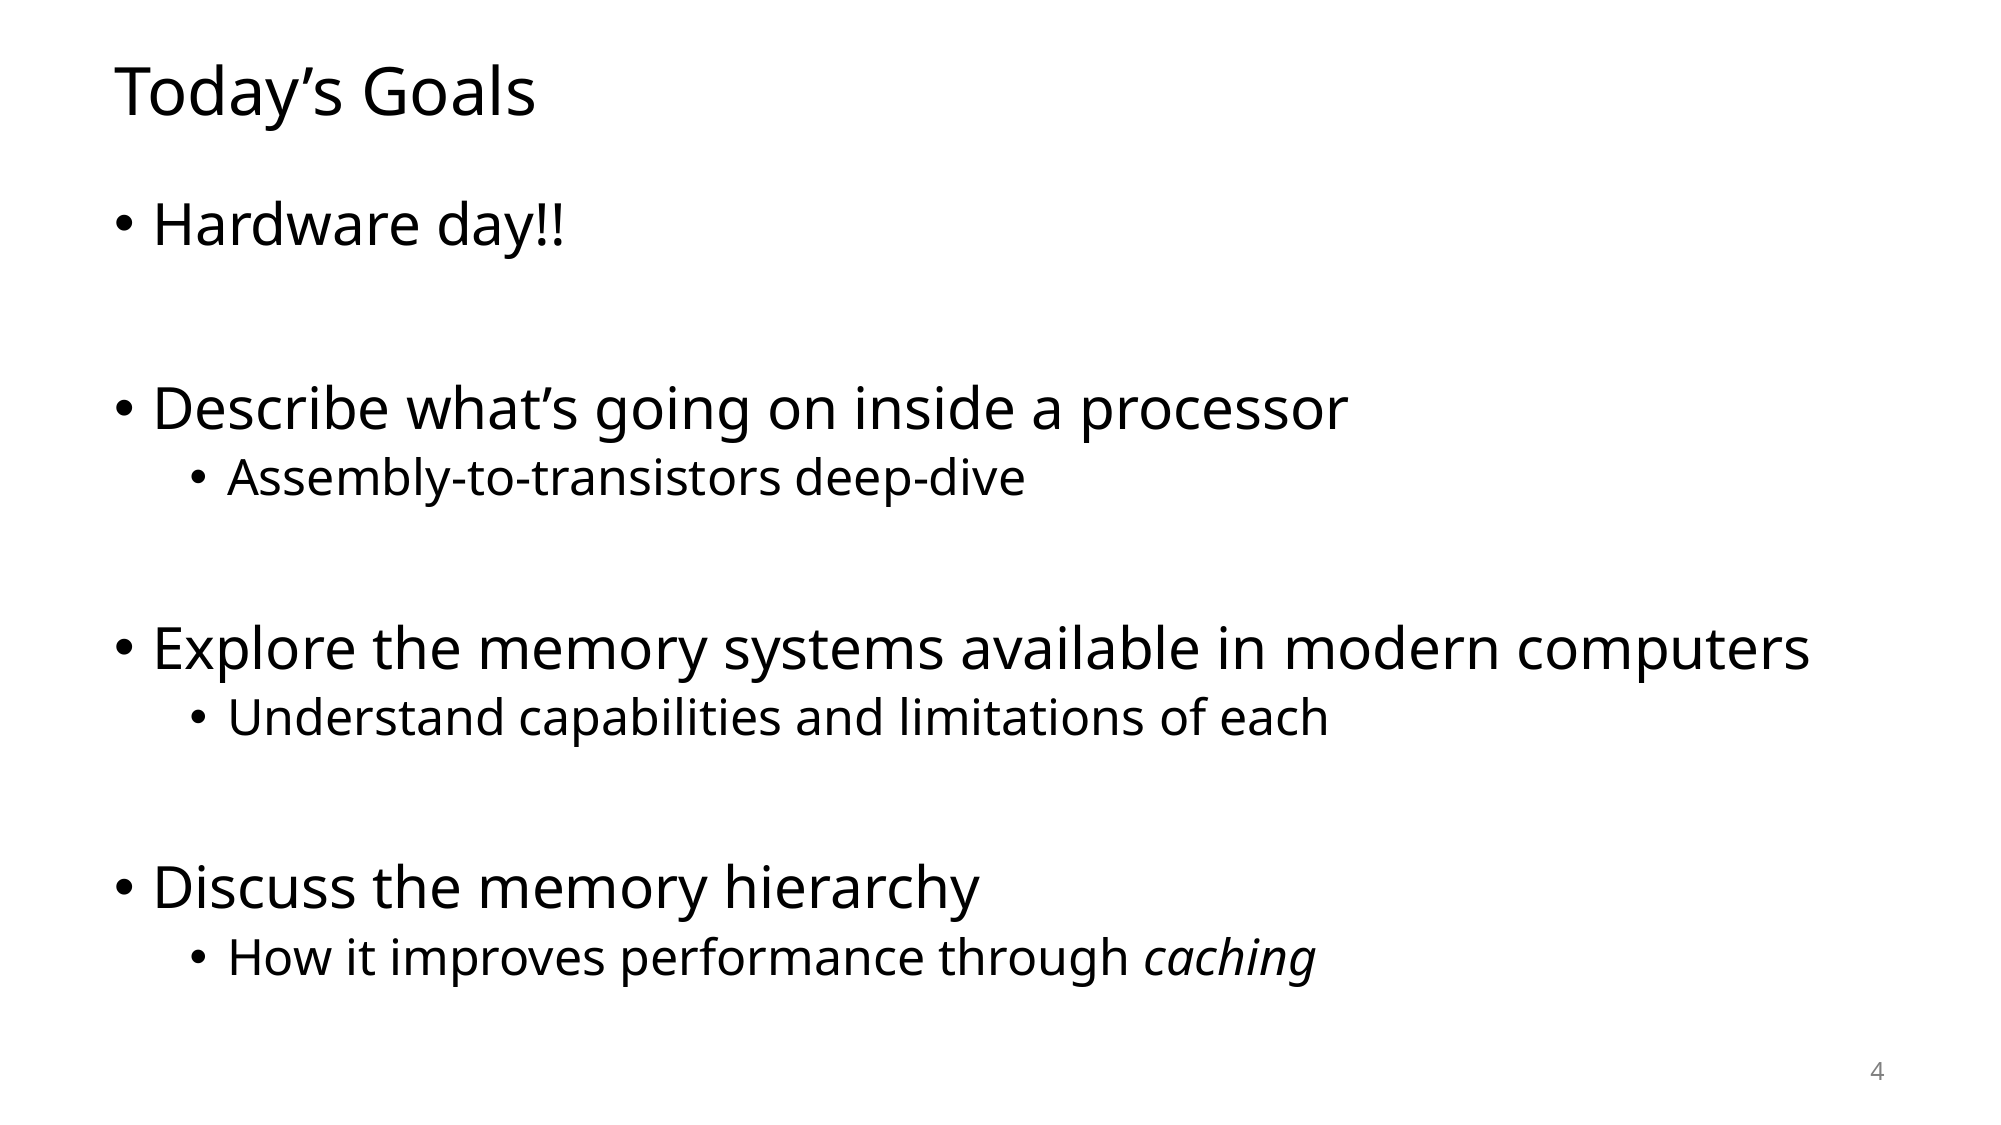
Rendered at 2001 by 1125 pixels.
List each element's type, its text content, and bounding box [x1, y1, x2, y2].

slide_number 4 [1749, 1042, 1900, 1103]
title Today’s Goals [99, 37, 1900, 150]
list Hardware day!! Describe what’s going on inside a processor Assembly-to-transistors deep-dive Explore the memory systems available in modern computers Understand capabilities and limitations of each Discuss the memory hierarchy How it improves performance through caching [99, 187, 1900, 1013]
